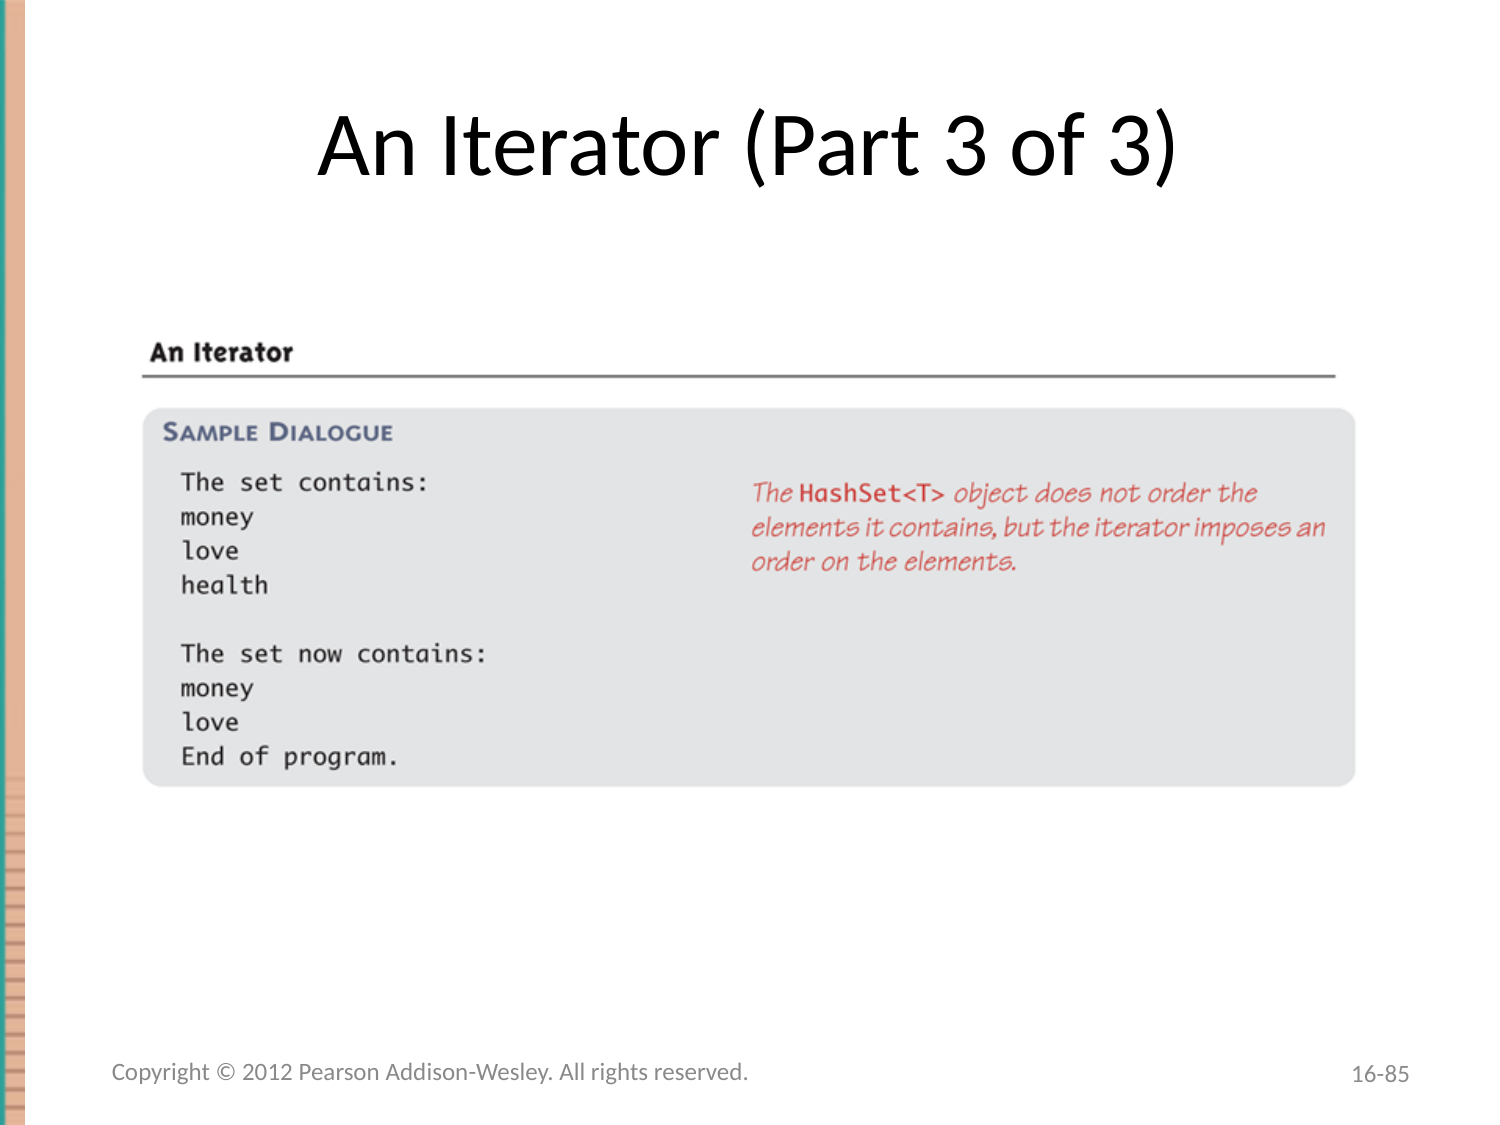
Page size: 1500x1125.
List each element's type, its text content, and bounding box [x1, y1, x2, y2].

picture [110, 325, 1390, 800]
picture [0, 0, 25, 1125]
slide_number 16-85 [1074, 1042, 1425, 1103]
title An Iterator (Part 3 of 3) [74, 44, 1426, 233]
footer Copyright © 2012 Pearson Addison-Wesley. All rights reserved. [75, 1040, 788, 1100]
